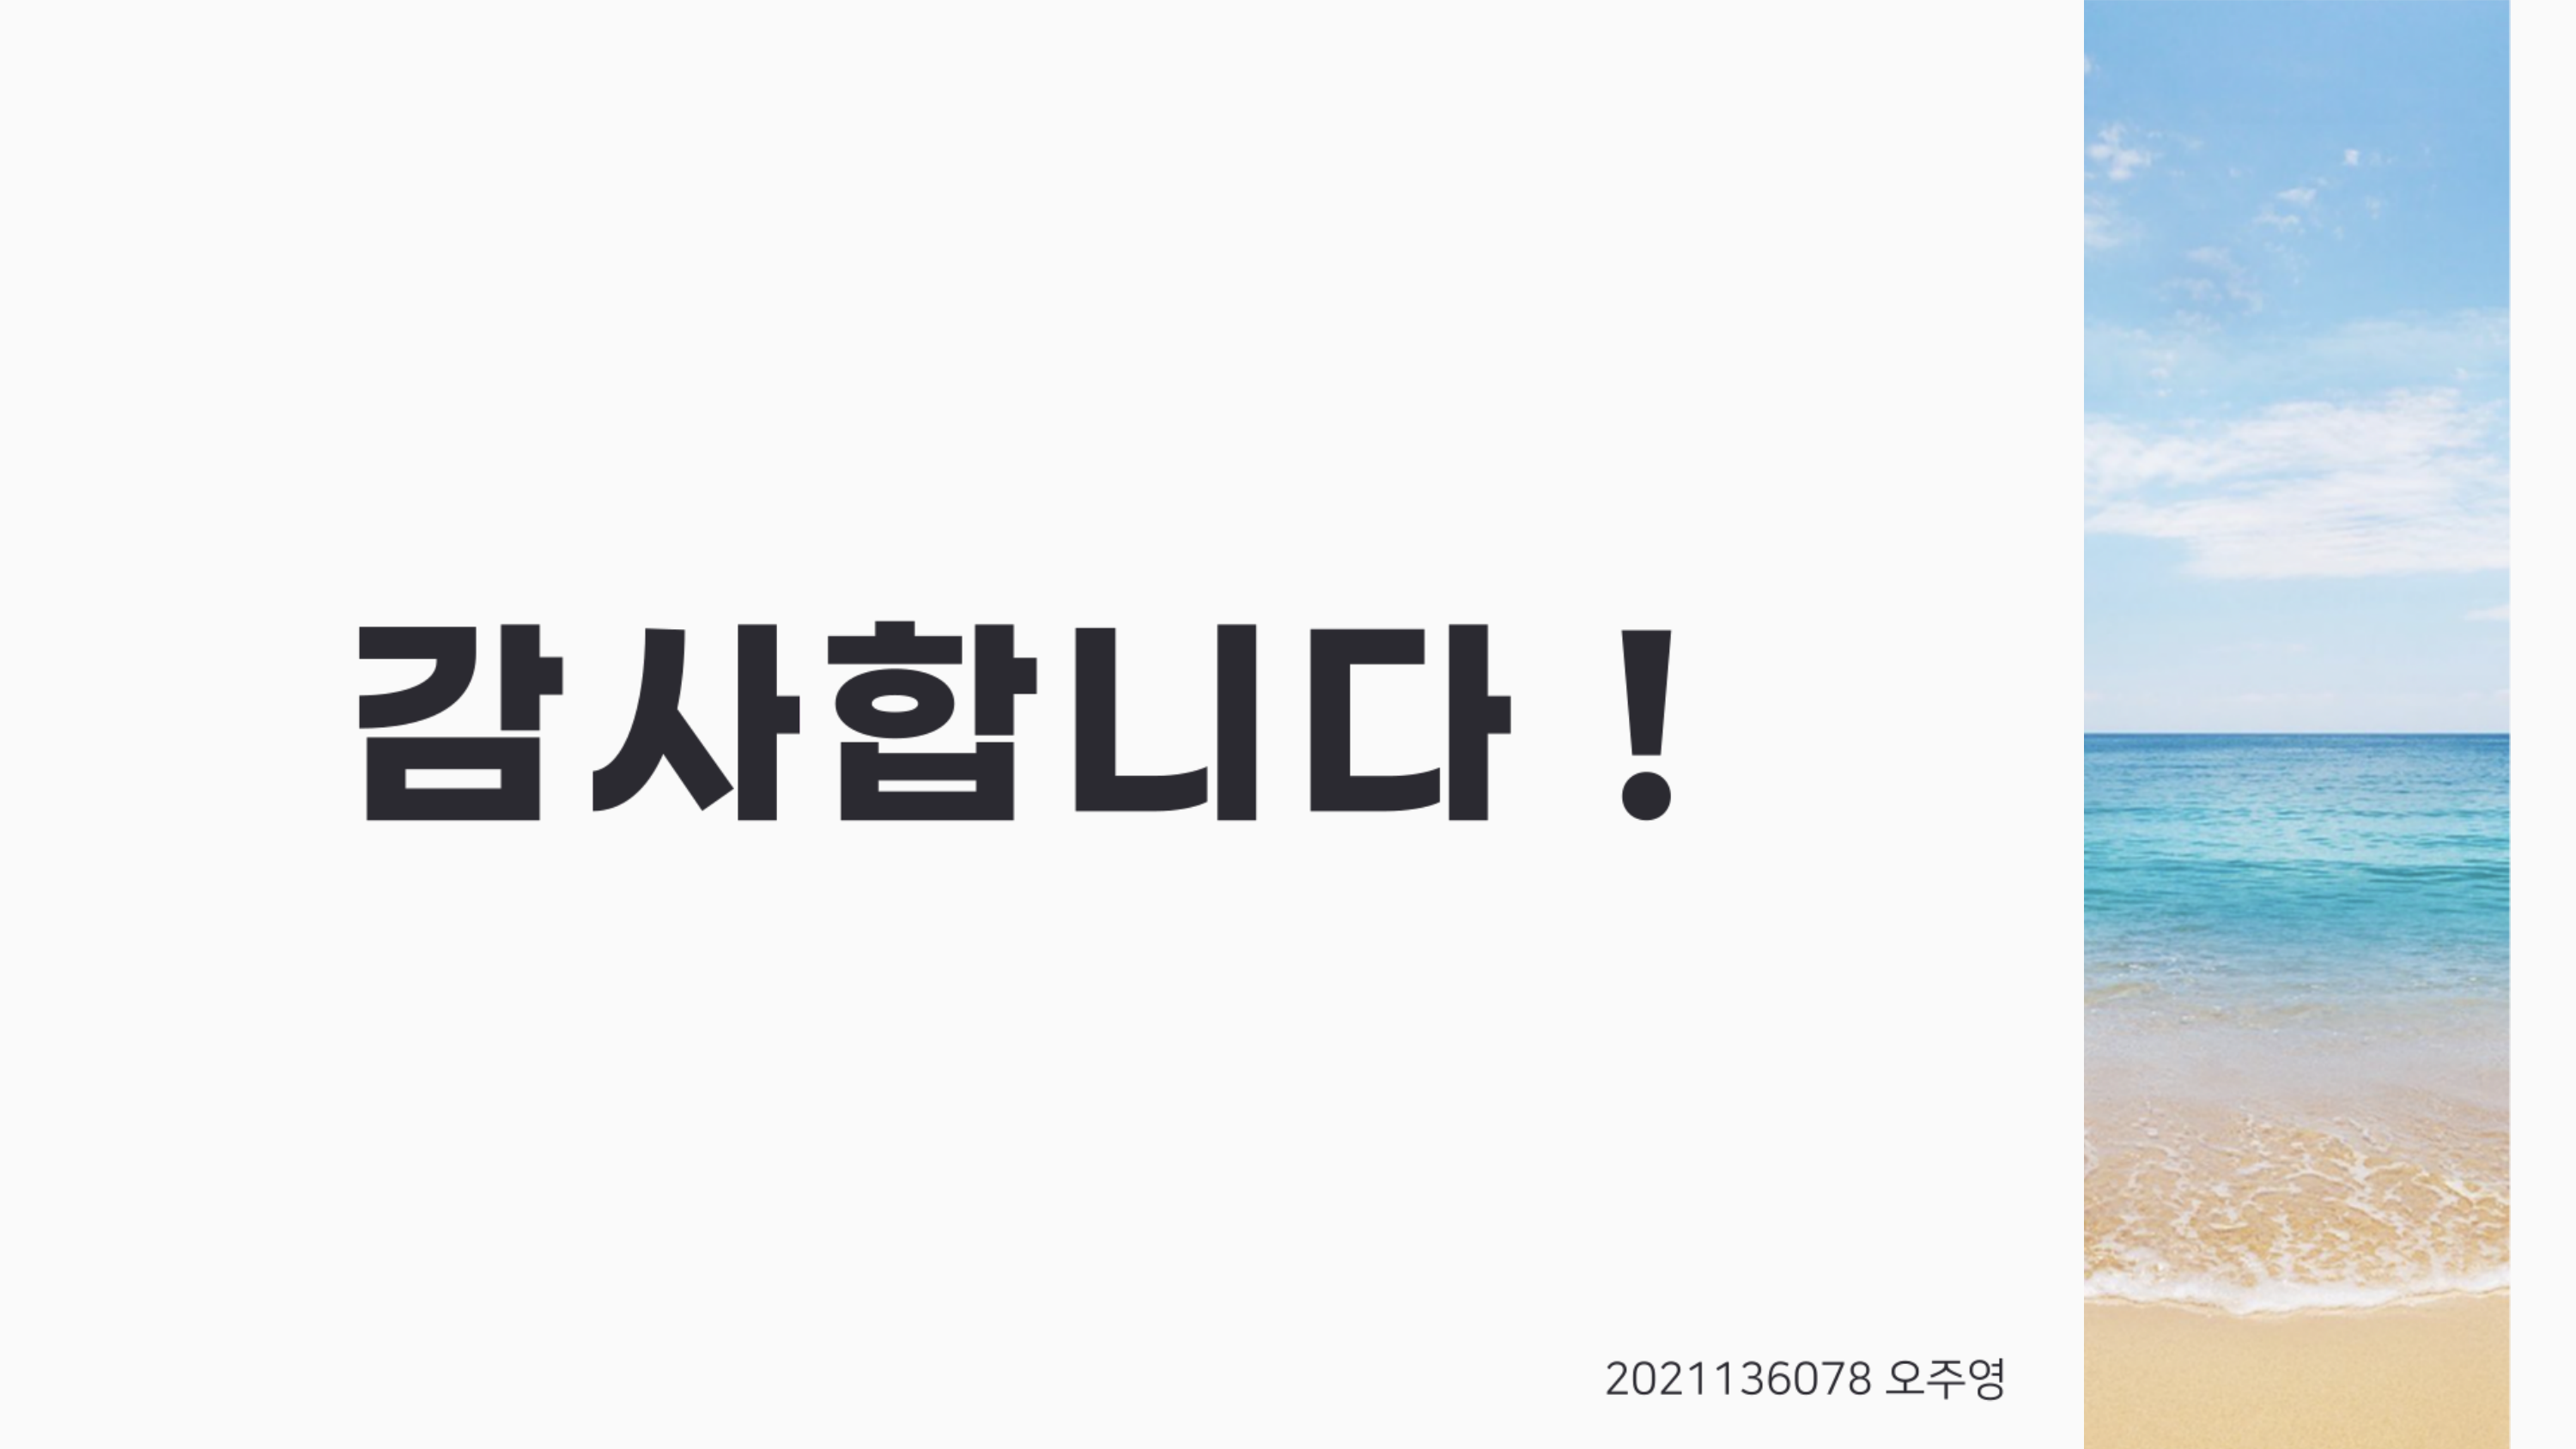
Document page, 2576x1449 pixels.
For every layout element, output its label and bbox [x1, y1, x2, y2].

picture [1597, 1342, 2026, 1422]
picture [310, 532, 1797, 924]
text_box [2084, 0, 2511, 1449]
